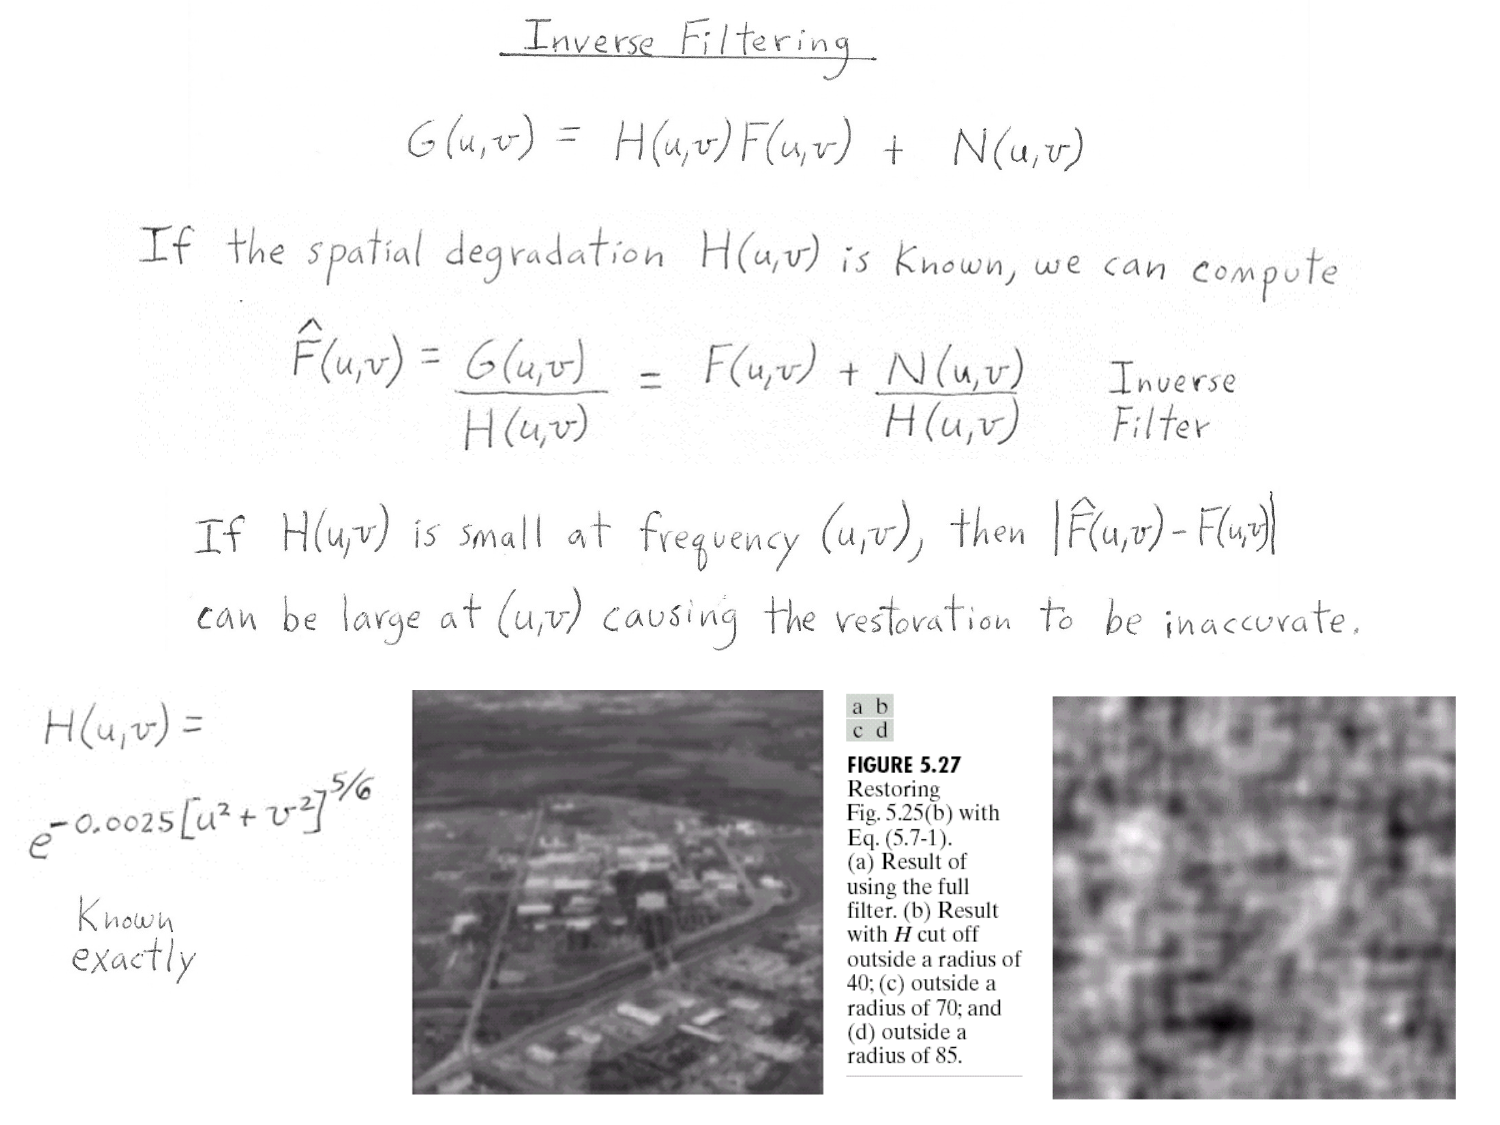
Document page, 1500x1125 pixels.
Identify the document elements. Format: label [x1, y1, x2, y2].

picture [164, 486, 1383, 657]
picture [44, 884, 251, 1005]
picture [104, 209, 1362, 464]
picture [404, 689, 830, 1099]
picture [187, 0, 1312, 189]
picture [839, 689, 1466, 1108]
picture [14, 685, 401, 882]
